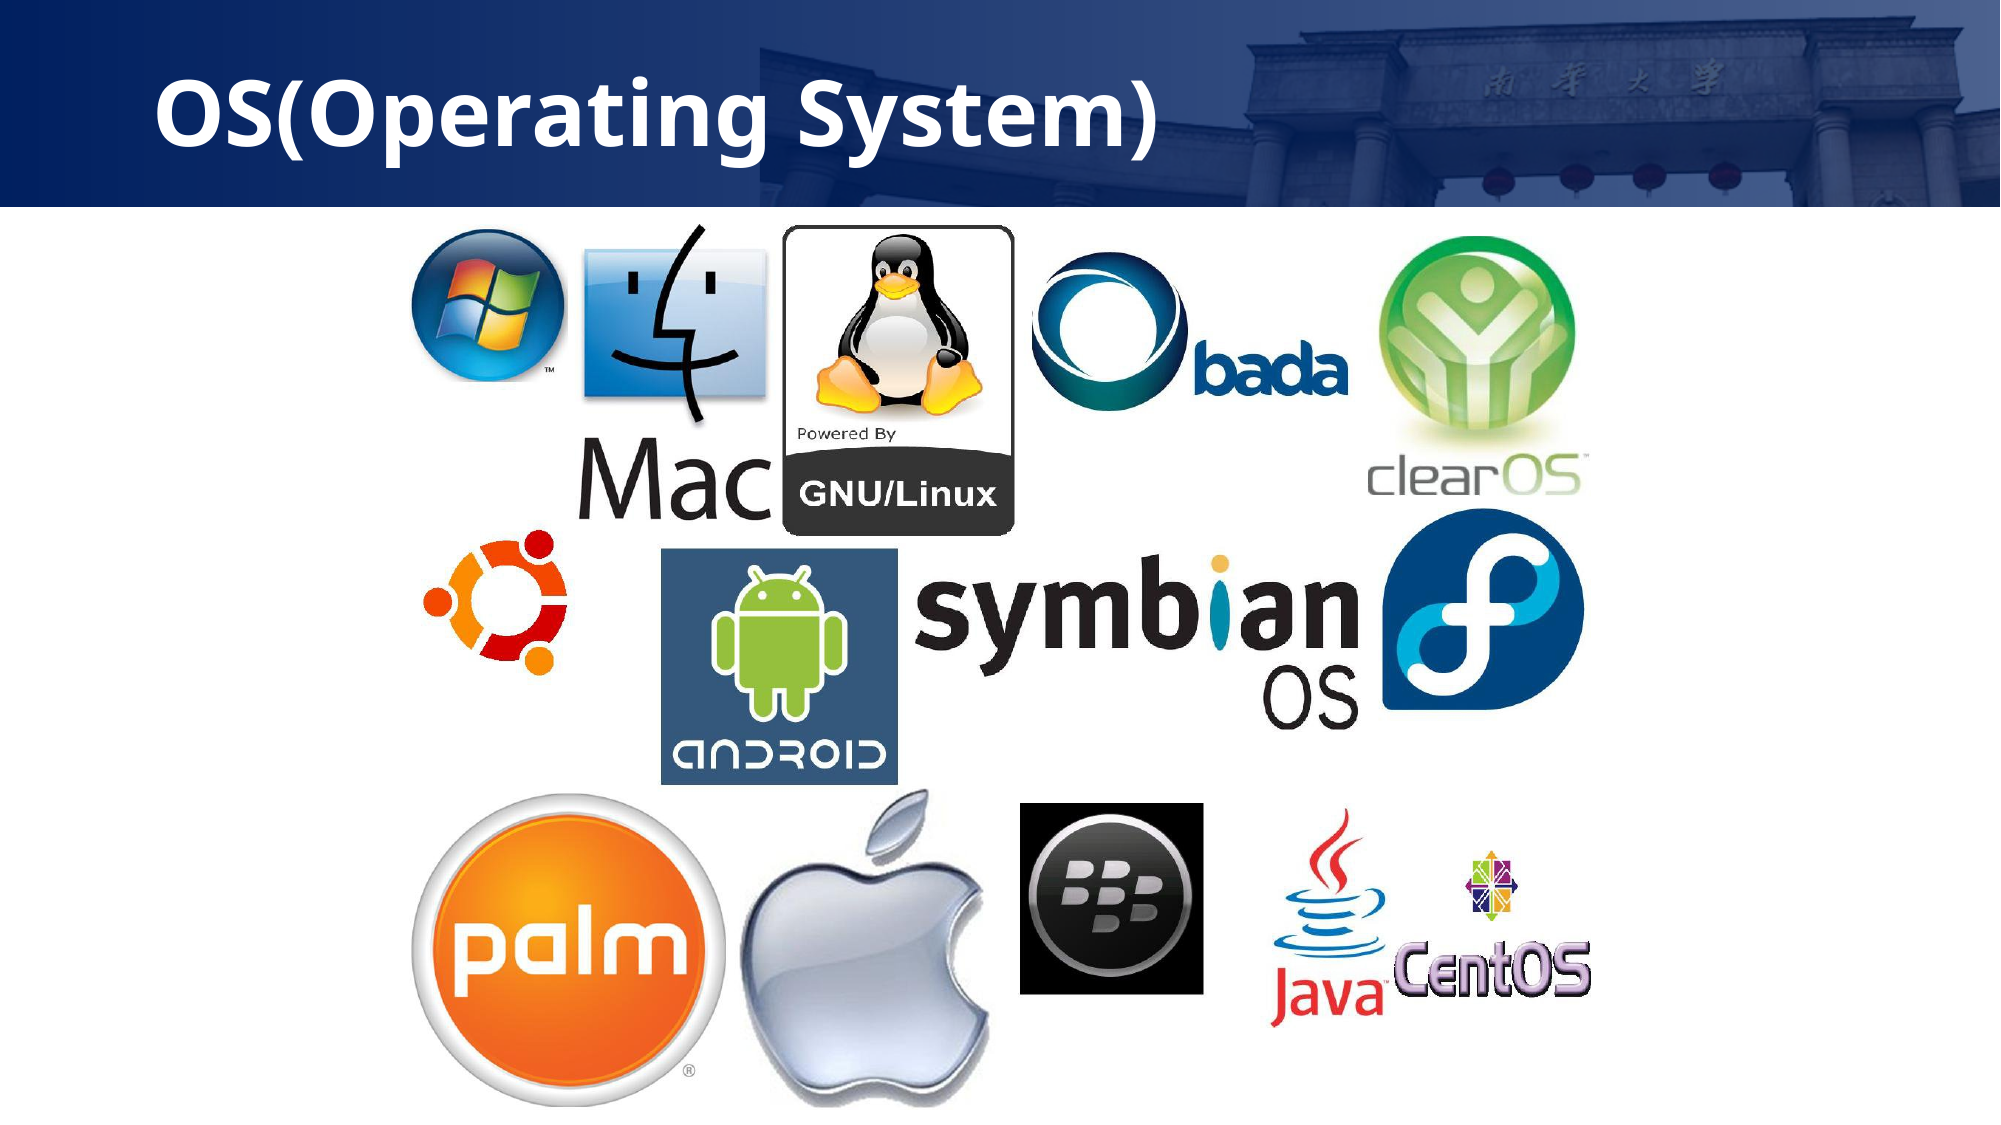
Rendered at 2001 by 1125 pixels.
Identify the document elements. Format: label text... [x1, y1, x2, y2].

text_box OS(Operating System) [137, 59, 2000, 278]
picture [409, 224, 1591, 1110]
